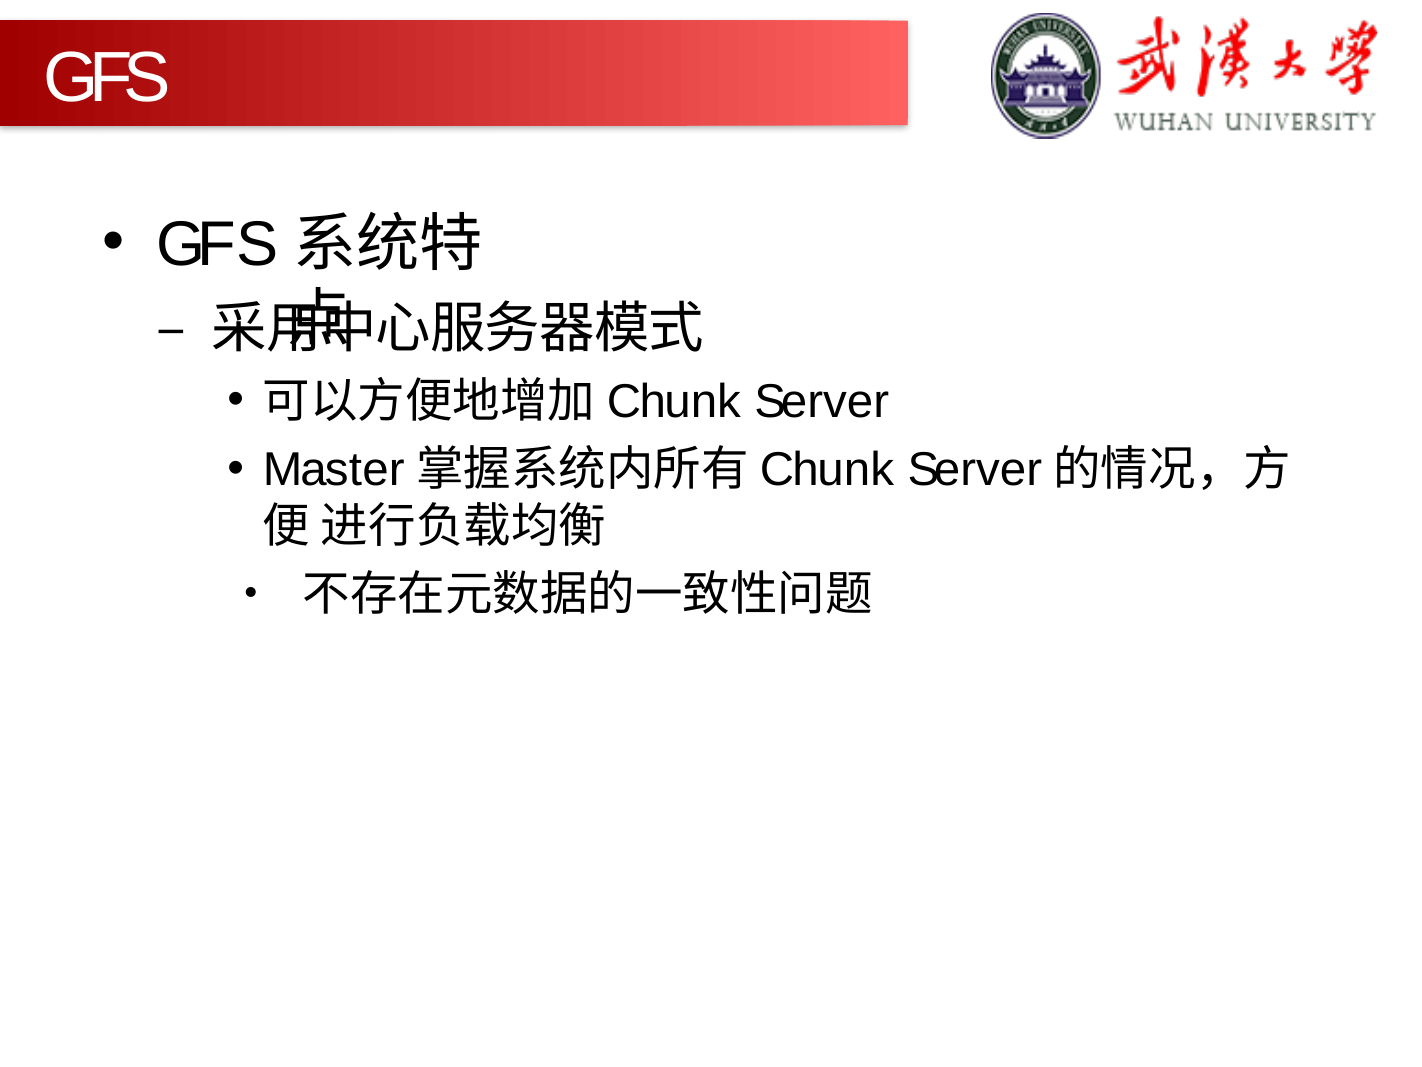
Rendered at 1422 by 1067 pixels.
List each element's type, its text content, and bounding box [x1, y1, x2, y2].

text_box GFS系统特点 [83, 202, 501, 280]
picture [991, 13, 1378, 139]
text_box GFS [33, 30, 180, 120]
text_box – 采用中心服务器模式 可以方便地增加Chunk Server Master掌握系统内所有Chunk Server的情况，方便 进行负载均衡 • 不存在元数据的一致性问题 [154, 291, 1294, 622]
